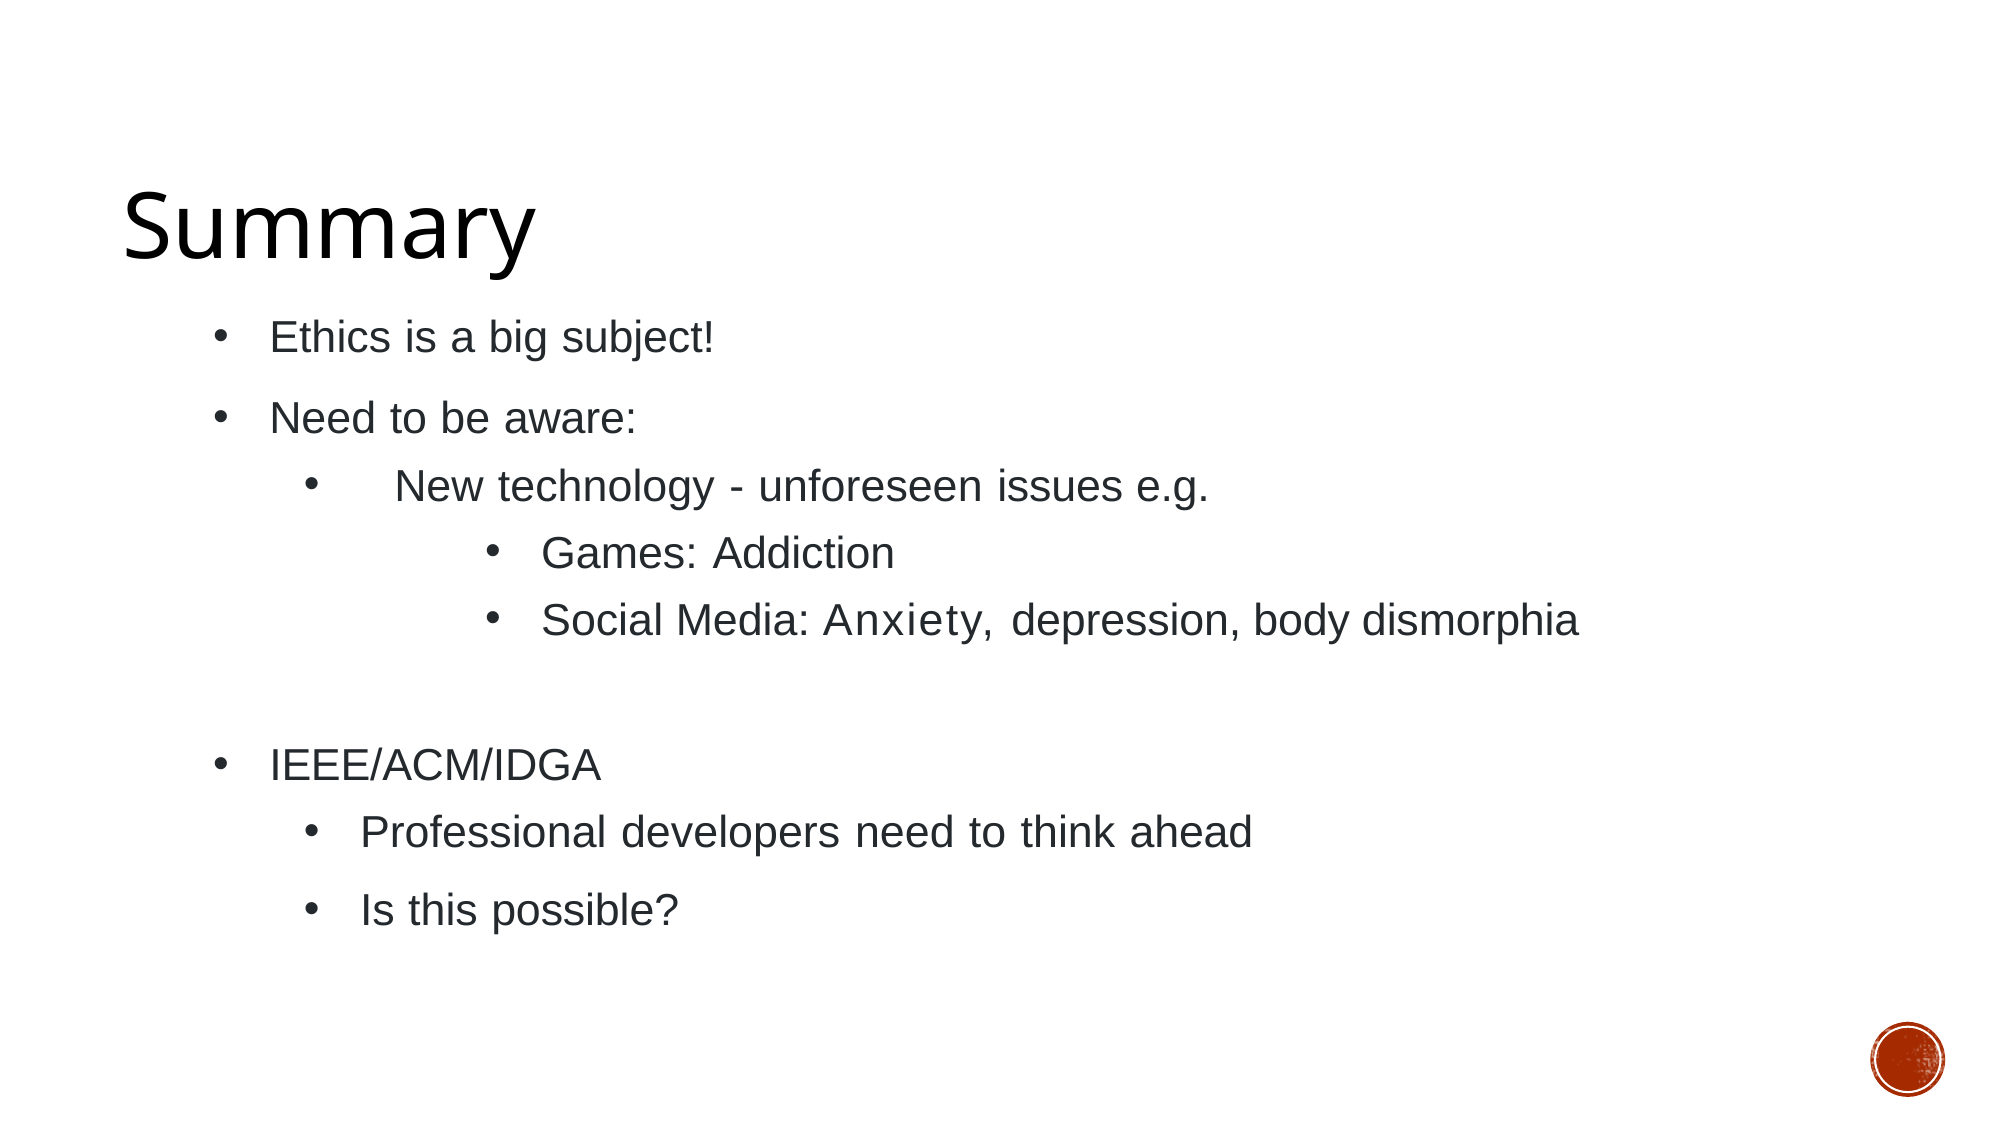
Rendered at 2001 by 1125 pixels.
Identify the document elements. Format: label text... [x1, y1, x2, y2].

text_box Ethics is a big subject! Need to be aware: New technology - unforeseen issues e.g. Games: Addiction Social Media: Anxiety, depression, body dismorphia IEEE/ACM/IDGA Professional developers need to think ahead Is this possible? [211, 280, 1824, 935]
text_box Summary [120, 164, 546, 278]
